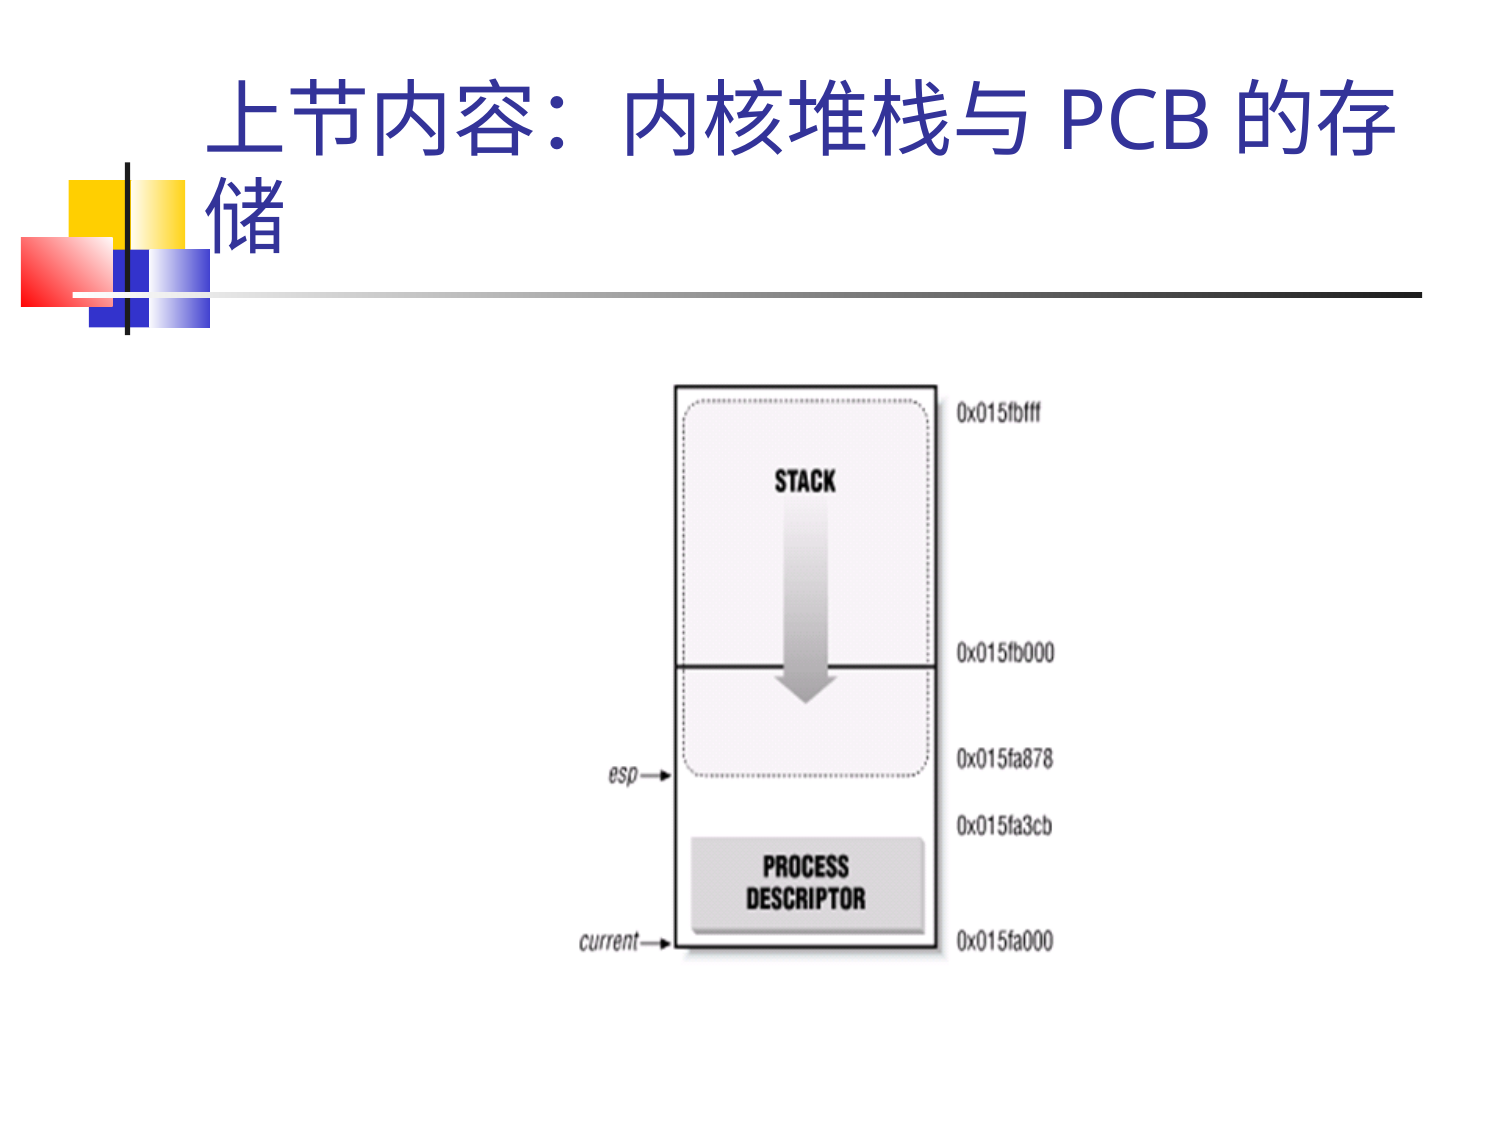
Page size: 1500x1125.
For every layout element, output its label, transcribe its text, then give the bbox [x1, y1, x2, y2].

title 上节内容：内核堆栈与PCB的存储 [188, 35, 1468, 275]
picture [574, 366, 1088, 971]
